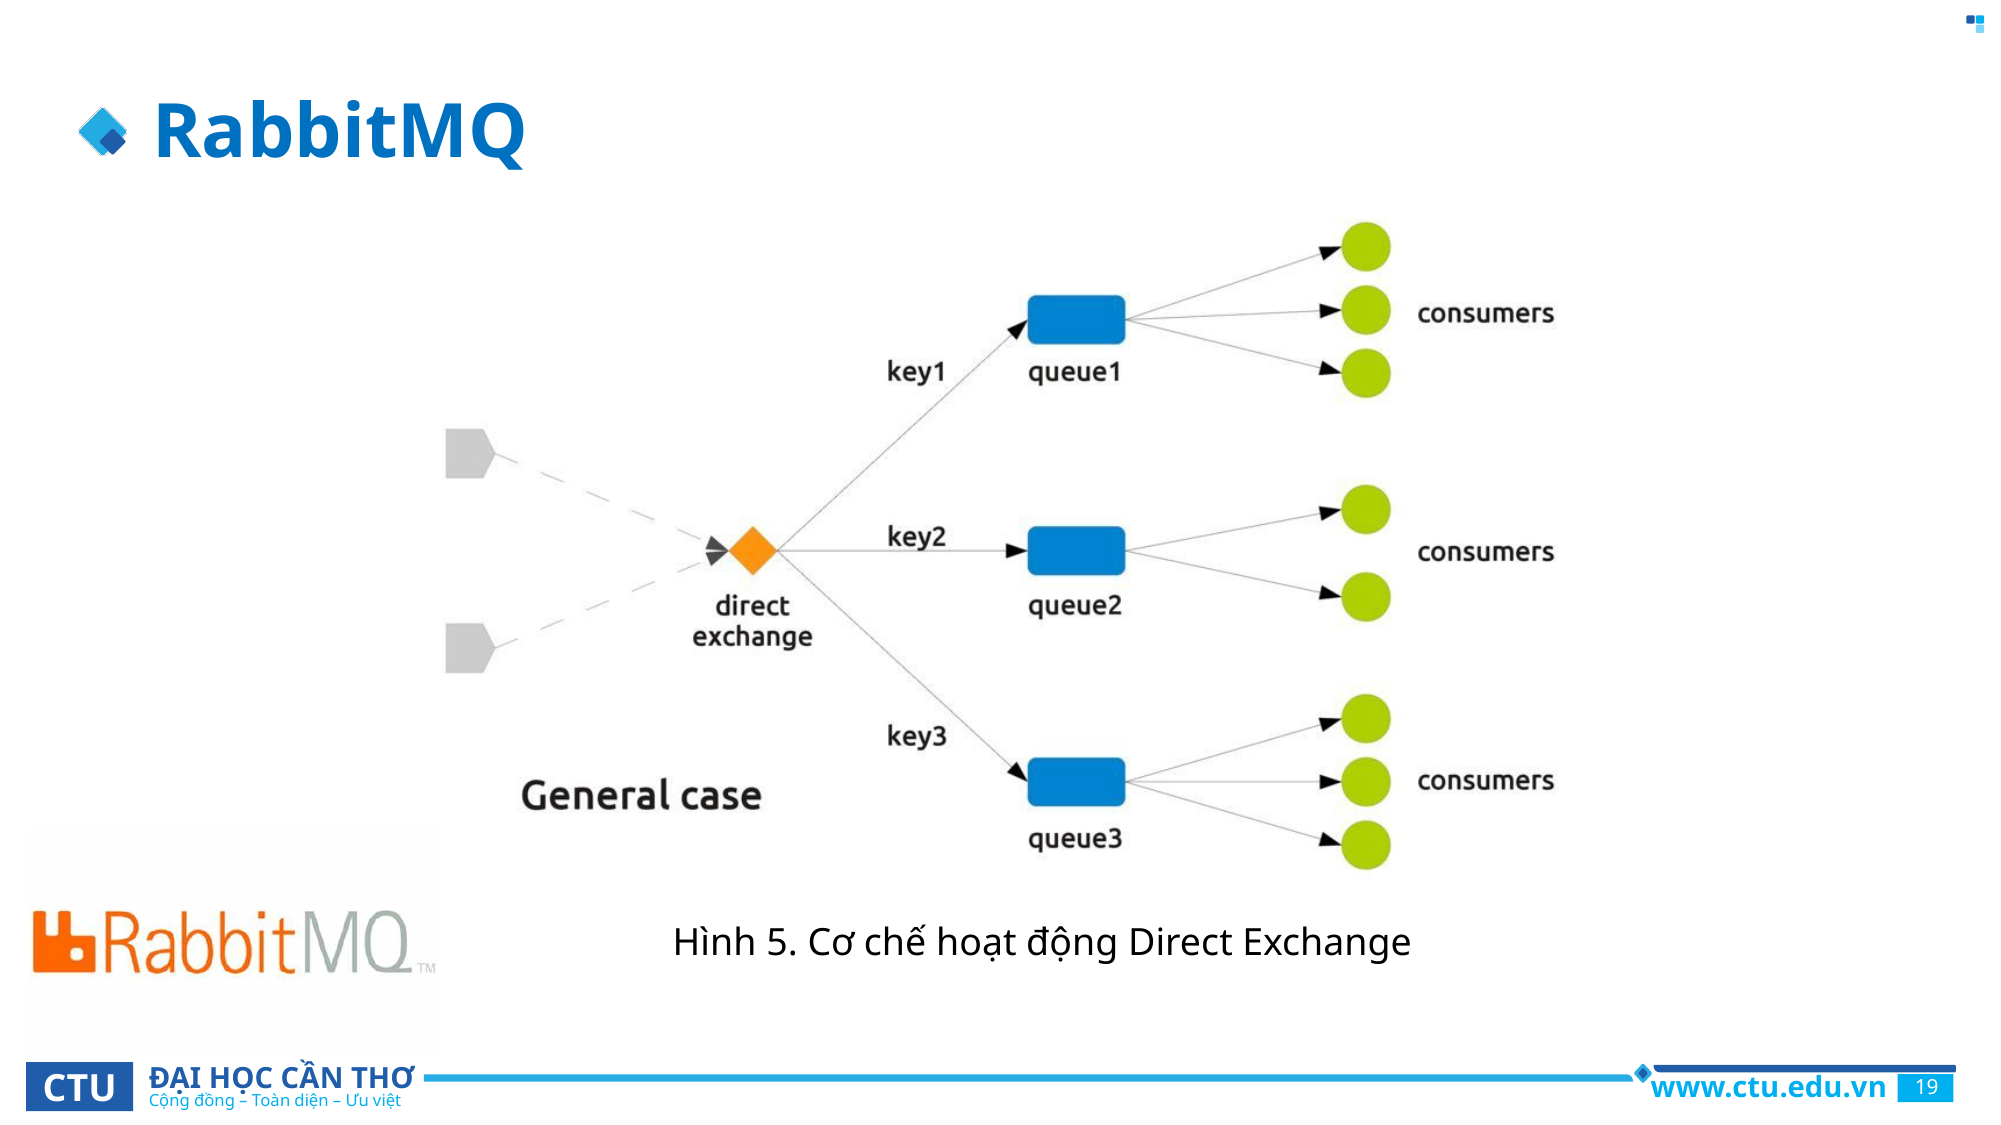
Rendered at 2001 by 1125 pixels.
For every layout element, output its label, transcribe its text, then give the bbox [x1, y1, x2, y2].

picture [29, 181, 1595, 1057]
text_box Hình 5. Cơ chế hoạt động Direct Exchange [657, 911, 1438, 971]
title RabbitMQ [137, 24, 1863, 243]
picture [78, 107, 127, 156]
